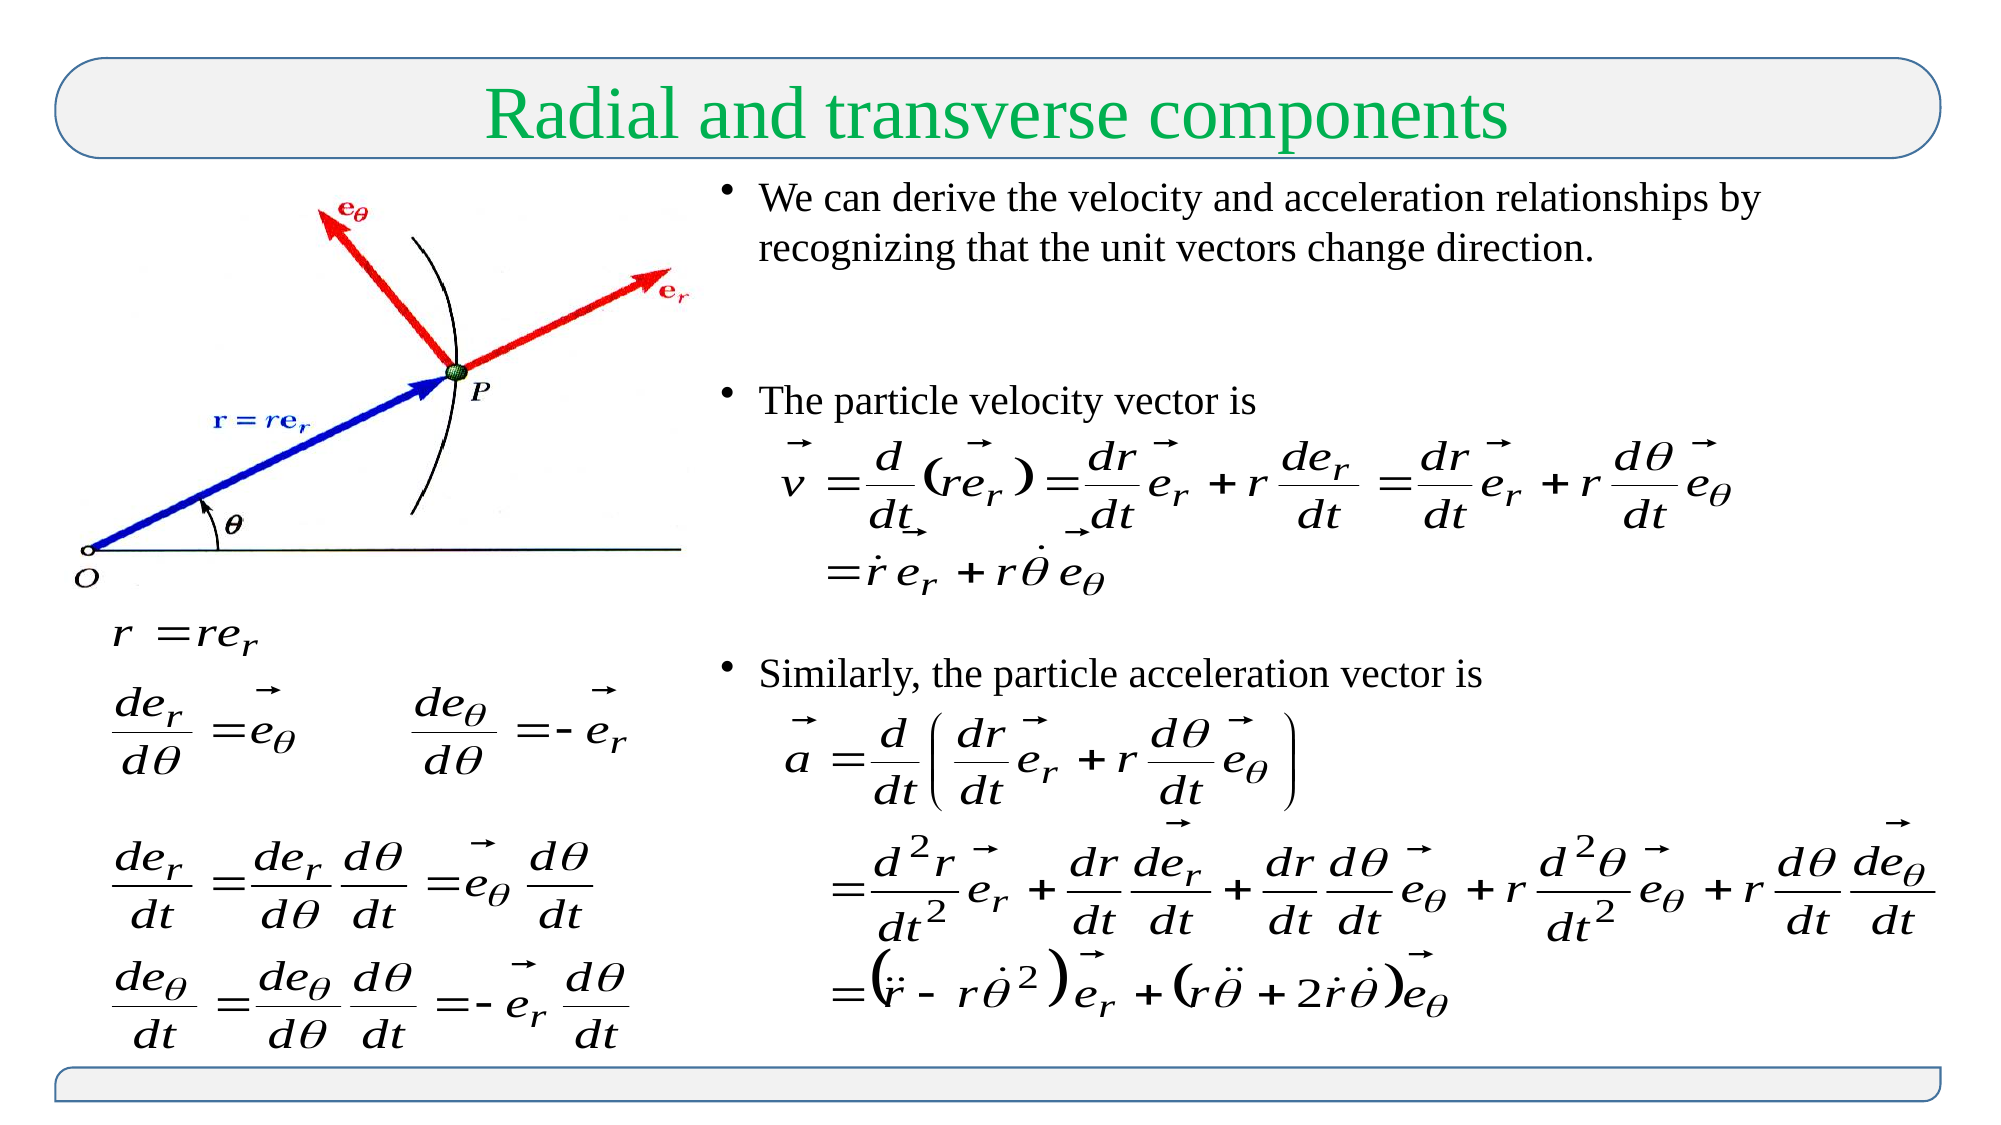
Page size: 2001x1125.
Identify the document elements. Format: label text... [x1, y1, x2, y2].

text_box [106, 608, 267, 661]
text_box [106, 952, 635, 1055]
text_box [106, 833, 600, 934]
picture [64, 182, 704, 589]
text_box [106, 678, 635, 781]
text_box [705, 365, 1949, 601]
text_box We can derive the velocity and acceleration relationships by recognizing that the unit vectors change direction. [705, 162, 1939, 277]
text_box Radial and transverse components [54, 56, 1942, 160]
text_box [54, 1066, 1942, 1103]
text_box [705, 638, 1941, 1023]
